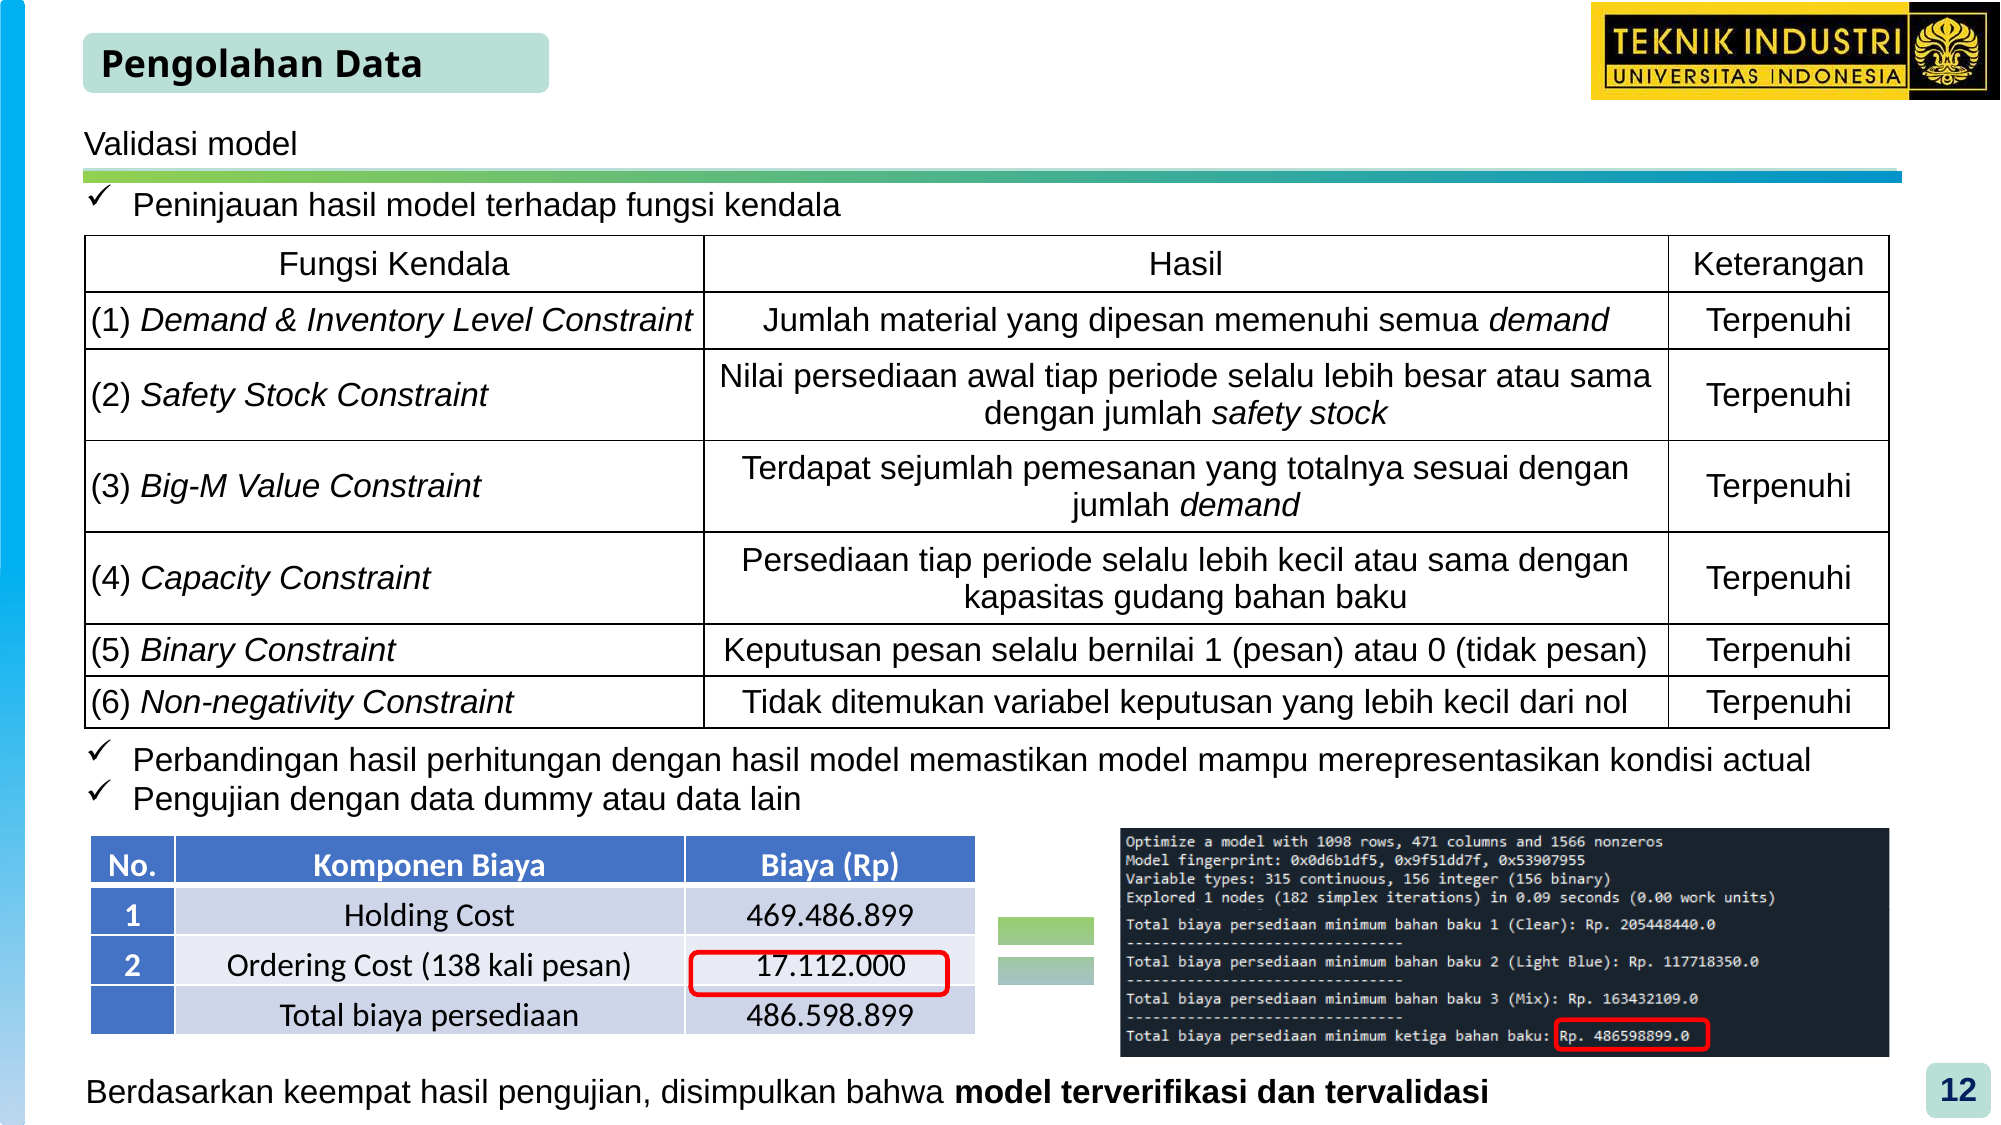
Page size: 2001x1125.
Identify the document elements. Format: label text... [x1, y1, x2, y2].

table_cell Persediaan tiap periode selalu lebih kecil atau sama dengan kapasitas gudang bahan baku [705, 533, 1668, 623]
table_cell Terpenuhi [1669, 350, 1888, 440]
table_cell Terdapat sejumlah pemesanan yang totalnya sesuai dengan jumlah demand [705, 441, 1668, 531]
text_box [82, 171, 1903, 184]
text_box Berdasarkan keempat hasil pengujian, disimpulkan bahwa model terverifikasi dan tervalidasi [70, 1062, 1527, 1118]
table_header Hasil [705, 236, 1668, 291]
table_cell Nilai persediaan awal tiap periode selalu lebih besar atau sama dengan jumlah safety stock [705, 350, 1668, 440]
table_header No. [91, 836, 174, 882]
text_box Perbandingan hasil perhitungan dengan hasil model memastikan model mampu merepresentasikan kondisi actual Pengujian dengan data dummy atau data lain [70, 730, 1892, 825]
text_box [1928, 1116, 1989, 1120]
table_header Fungsi Kendala [86, 236, 703, 291]
table_header Komponen Biaya [176, 836, 684, 882]
table_cell (4) Capacity Constraint [86, 533, 703, 623]
table_cell Terpenuhi [1669, 293, 1888, 348]
table_cell Terpenuhi [1669, 677, 1888, 727]
table_cell 17.112.000 [686, 936, 975, 984]
picture [1591, 2, 2000, 100]
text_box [1120, 828, 1890, 1057]
table_cell (3) Big-M Value Constraint [86, 441, 703, 531]
table_cell Terpenuhi [1669, 625, 1888, 675]
table_cell Terpenuhi [1669, 533, 1888, 623]
table_cell (2) Safety Stock Constraint [86, 350, 703, 440]
table_cell 2 [91, 936, 174, 984]
table_cell [91, 986, 174, 1034]
table_header Biaya (Rp) [686, 836, 975, 882]
text_box [689, 951, 949, 996]
table_cell Ordering Cost (138 kali pesan) [176, 936, 684, 984]
text_box [997, 917, 1095, 945]
text_box [0, 0, 26, 1125]
table_cell Holding Cost [176, 888, 684, 934]
table_cell Tidak ditemukan variabel keputusan yang lebih kecil dari nol [705, 677, 1668, 727]
text_box Peninjauan hasil model terhadap fungsi kendala [70, 175, 858, 231]
table_cell Total biaya persediaan [176, 986, 684, 1034]
table_cell 1 [91, 888, 174, 934]
table_cell 469.486.899 [686, 888, 975, 934]
table_cell (5) Binary Constraint [86, 625, 703, 675]
text_box 12 [1891, 1060, 2000, 1116]
text_box [997, 957, 1095, 985]
table_cell Terpenuhi [1669, 441, 1888, 531]
table_cell (1) Demand & Inventory Level Constraint [86, 293, 703, 348]
table_cell 486.598.899 [686, 986, 975, 1034]
table_cell Jumlah material yang dipesan memenuhi semua demand [705, 293, 1668, 348]
text_box Validasi model [69, 119, 1960, 180]
table_cell Keputusan pesan selalu bernilai 1 (pesan) atau 0 (tidak pesan) [705, 625, 1668, 675]
text_box Pengolahan Data [81, 31, 551, 94]
table_cell (6) Non-negativity Constraint [86, 677, 703, 727]
table_header Keterangan [1669, 236, 1888, 291]
